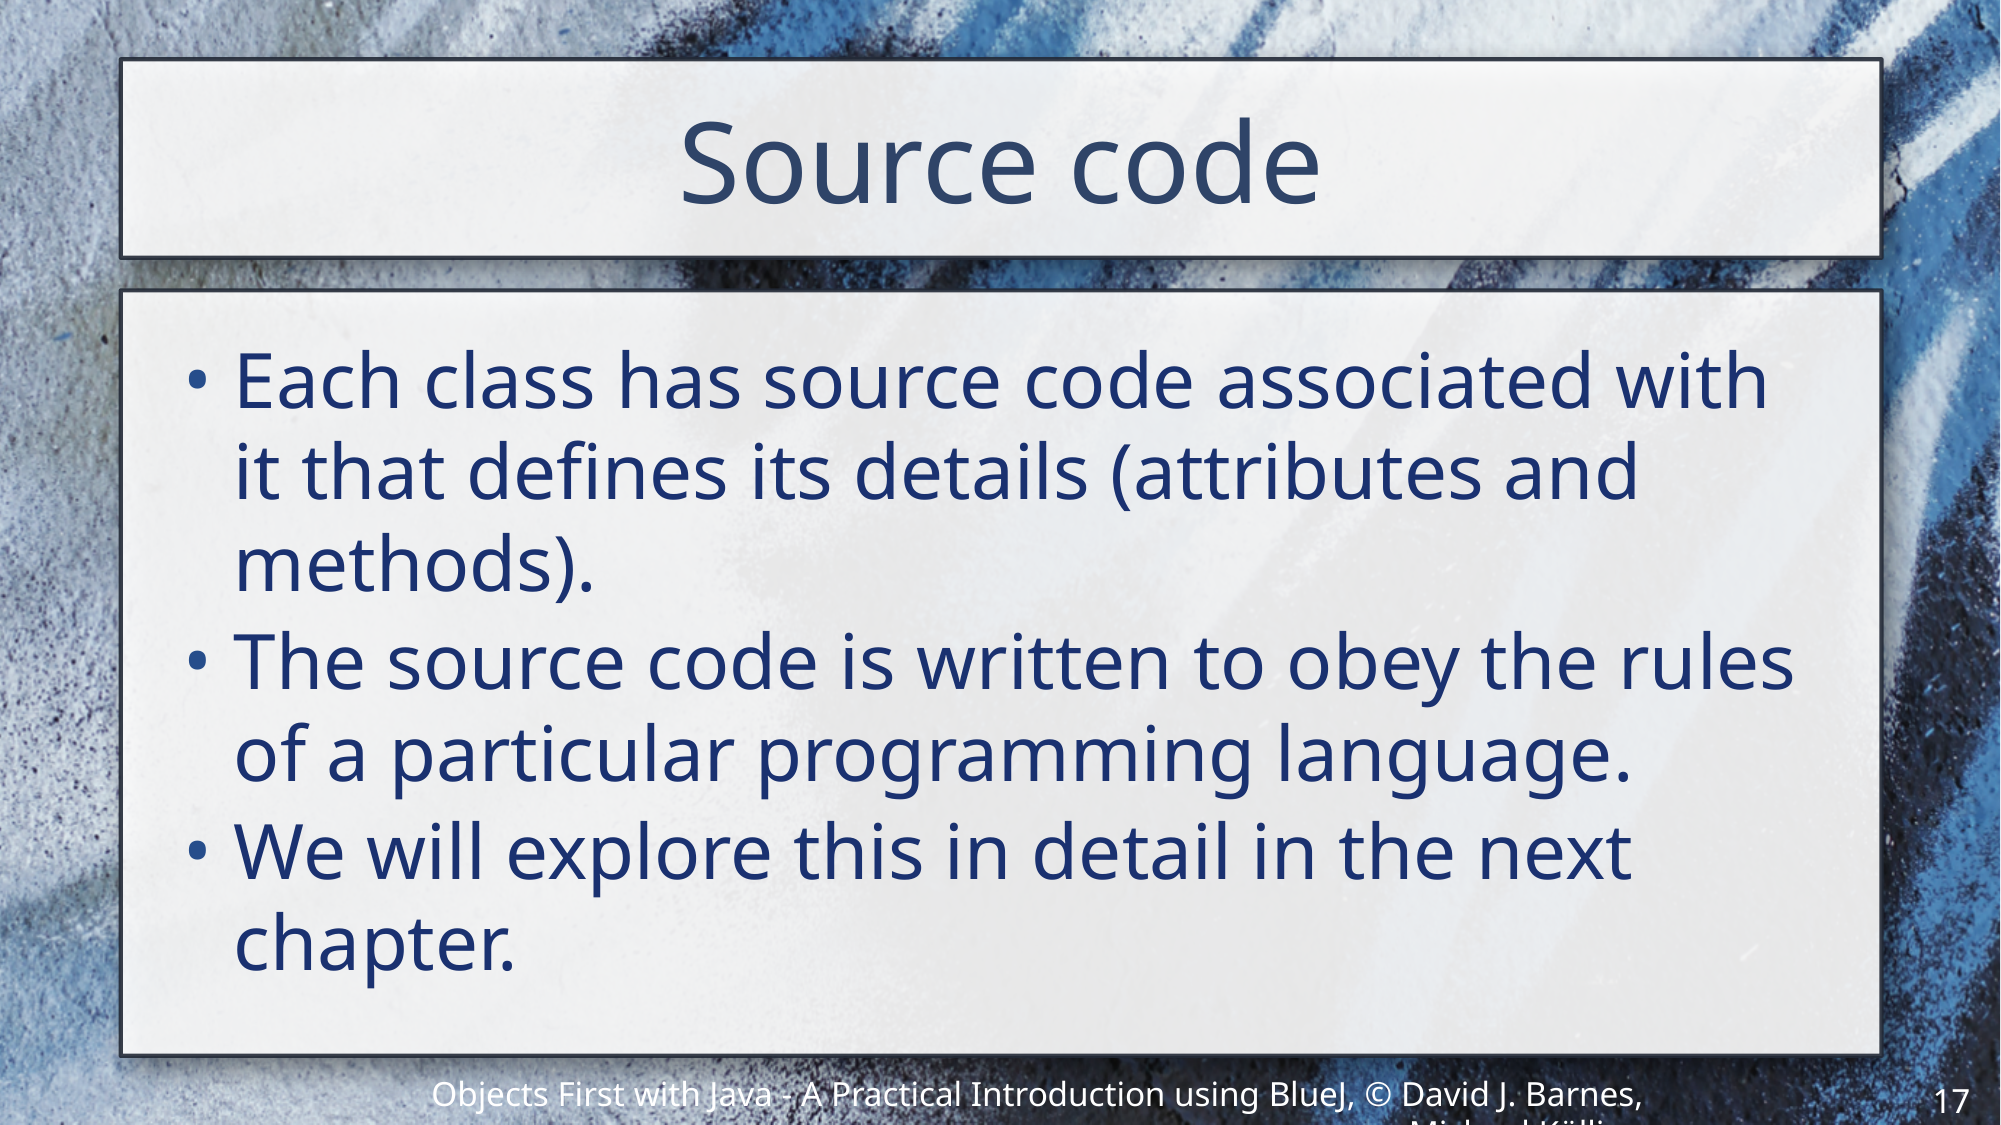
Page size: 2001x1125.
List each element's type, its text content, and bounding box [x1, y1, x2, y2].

picture [0, 0, 2001, 1125]
title Source code [118, 63, 1885, 254]
list Each class has source code associated with it that defines its details (attributes and methods). The source code is written to obey the rules of a particular programming language. We will explore this in detail in the next chapter. [167, 315, 1852, 1032]
slide_number 17 [1916, 1063, 1987, 1125]
